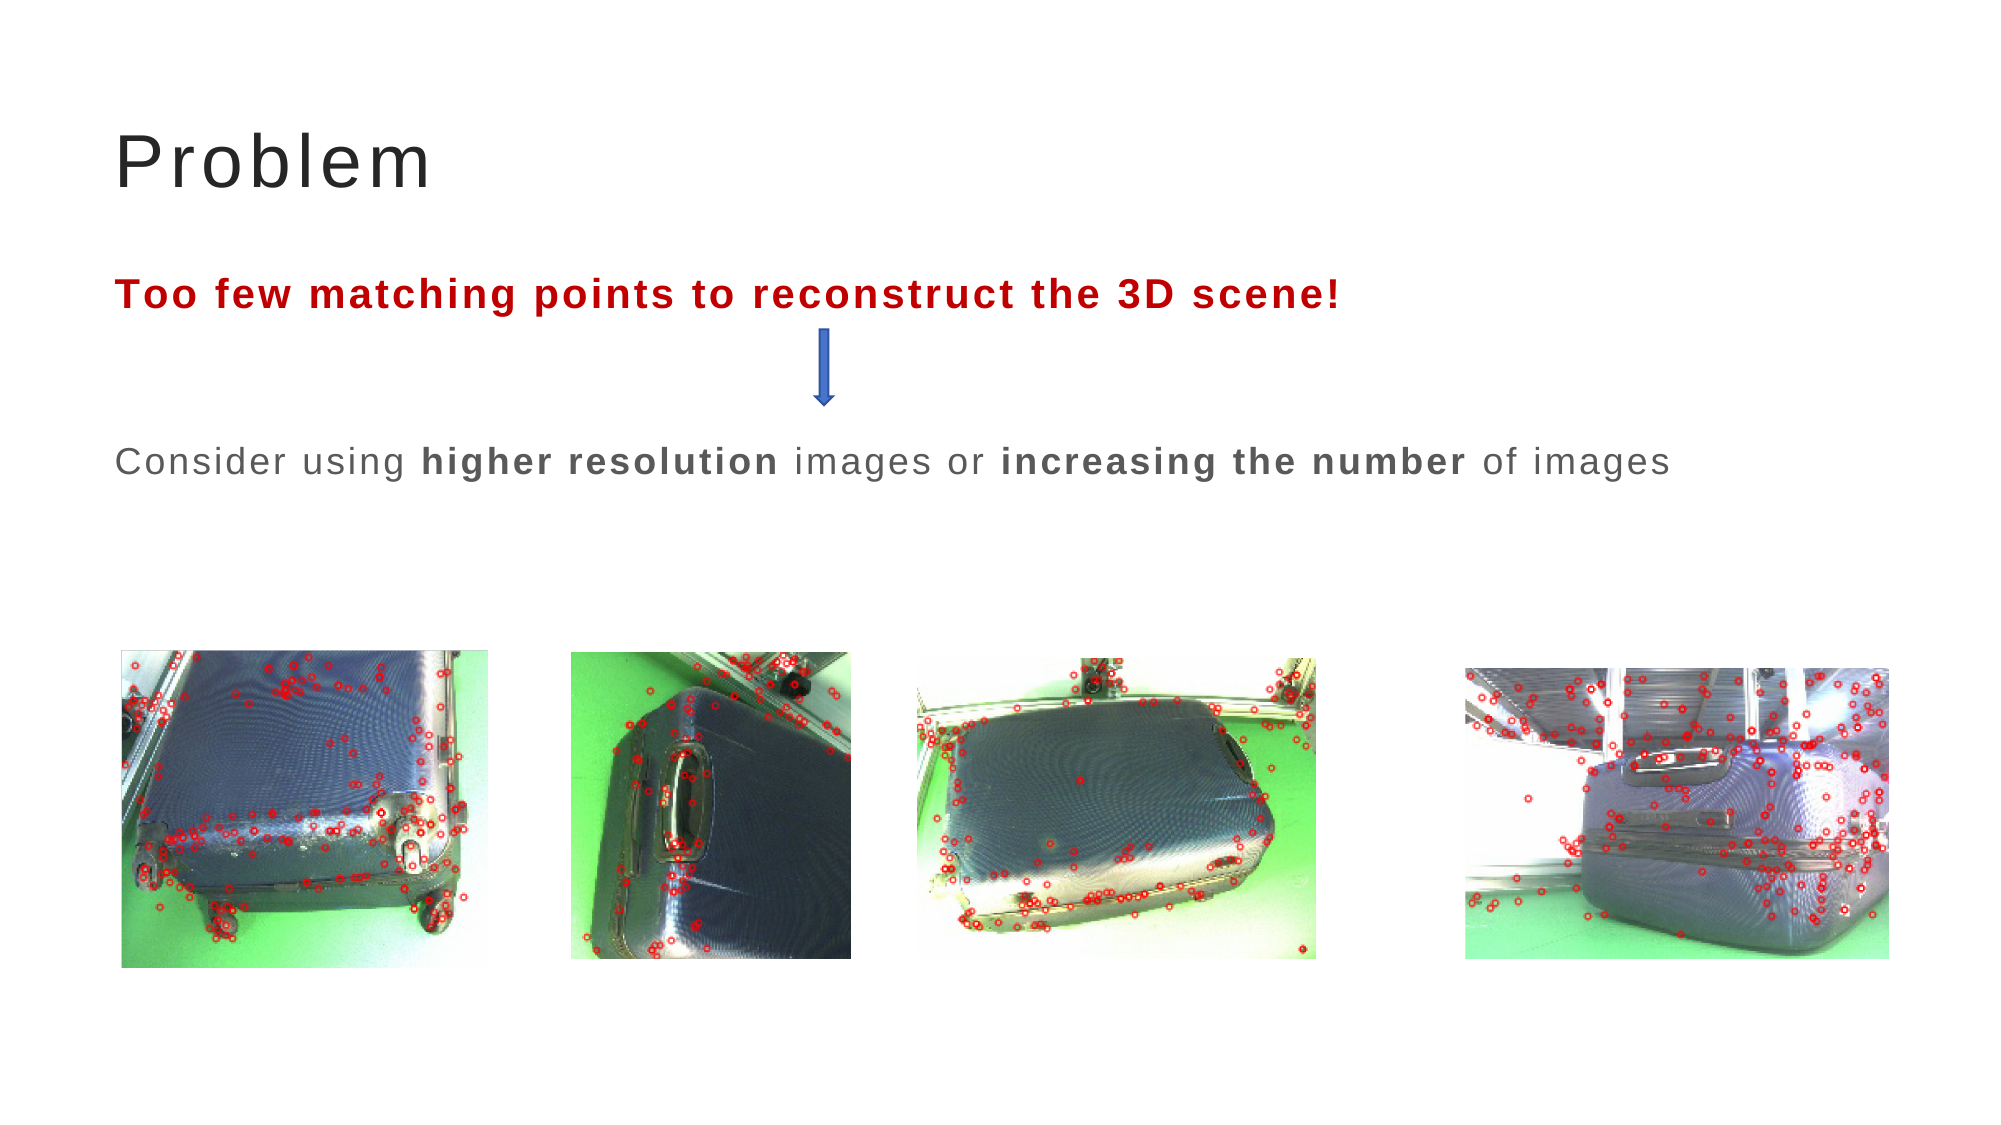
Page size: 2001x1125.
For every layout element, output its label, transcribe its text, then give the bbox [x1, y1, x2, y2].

picture [1465, 667, 1890, 959]
picture [120, 649, 489, 968]
picture [570, 651, 851, 959]
picture [916, 658, 1317, 959]
list Too few matching points to reconstruct the 3D scene! Consider using higher resolution images or increasing the number of images [99, 244, 1900, 1026]
title Problem [99, 99, 1900, 216]
text_box [812, 328, 836, 407]
